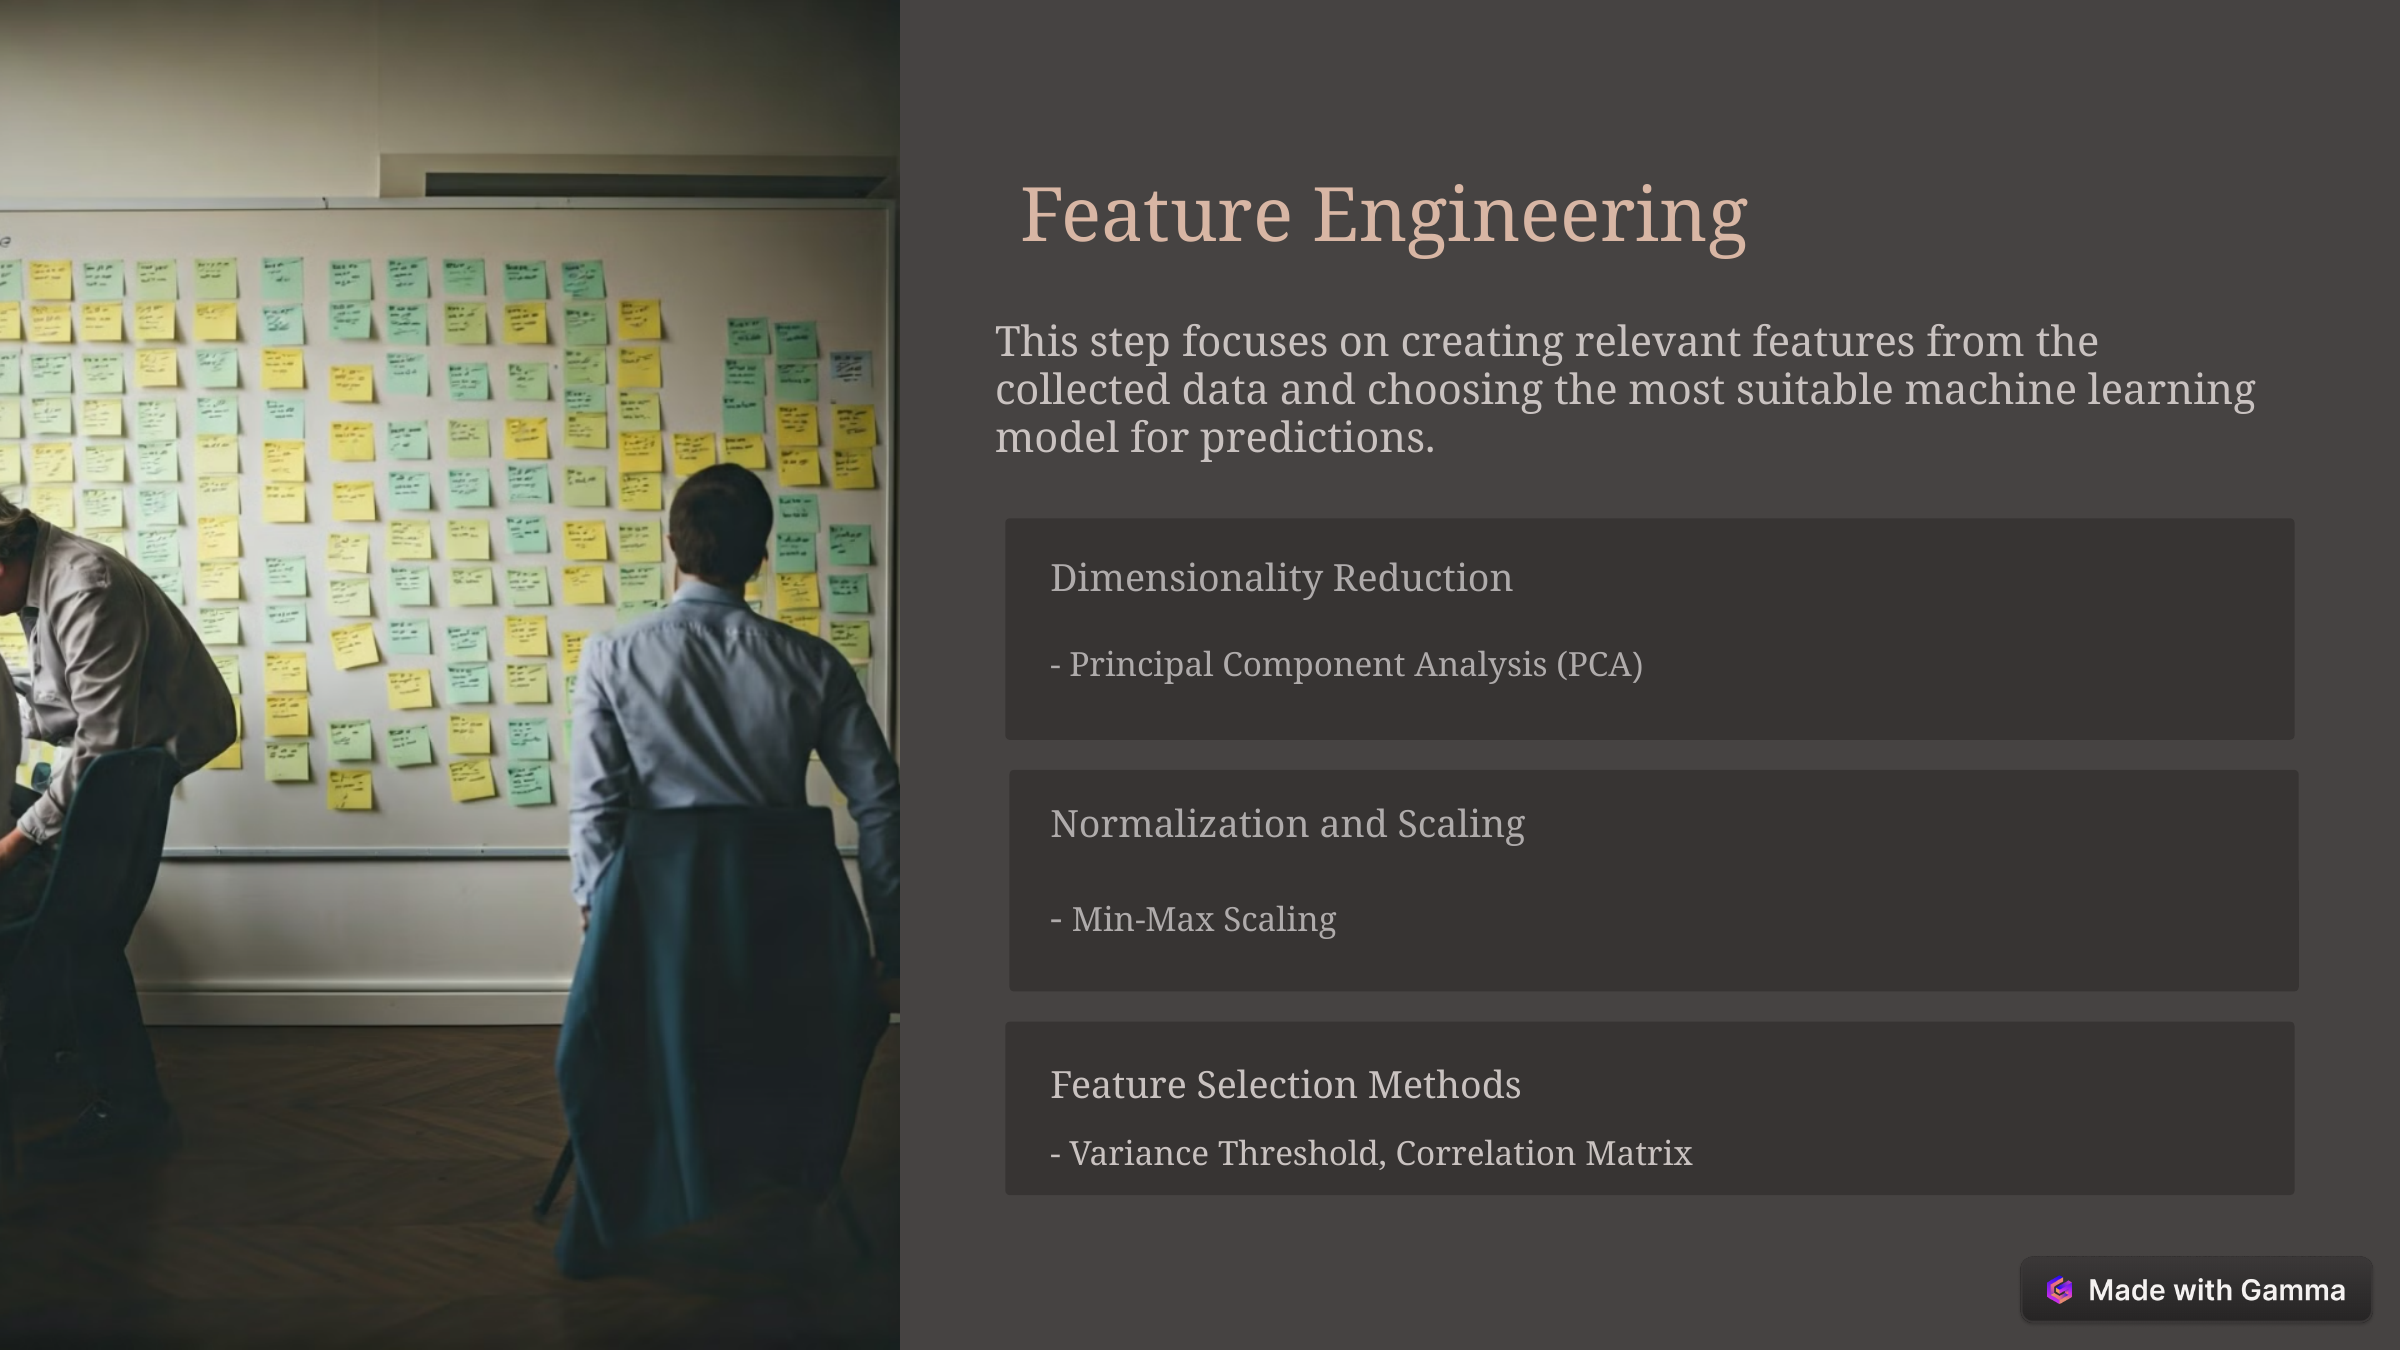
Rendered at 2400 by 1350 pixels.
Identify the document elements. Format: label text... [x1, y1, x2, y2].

text_box This step focuses on creating relevant features from the collected data and choosing the most suitable machine learning model for predictions. [979, 308, 2295, 485]
picture [0, 0, 900, 1350]
text_box Dimensionality Reduction - Principal Component Analysis (PCA) [1035, 546, 1517, 613]
text_box Feature Engineering [1005, 154, 2295, 308]
text_box [1035, 865, 2265, 962]
text_box [1035, 613, 2265, 710]
text_box [1005, 1021, 2295, 1196]
text_box [900, 0, 2400, 1350]
text_box Feature Selection Methods [1035, 1051, 1441, 1099]
text_box - Variance Threshold, Correlation Matrix [1035, 1116, 2265, 1165]
text_box [1005, 518, 2295, 740]
text_box Normalization and Scaling - Min-Max Scaling [1035, 790, 1412, 865]
text_box [1009, 769, 2299, 992]
picture [2008, 1244, 2385, 1335]
